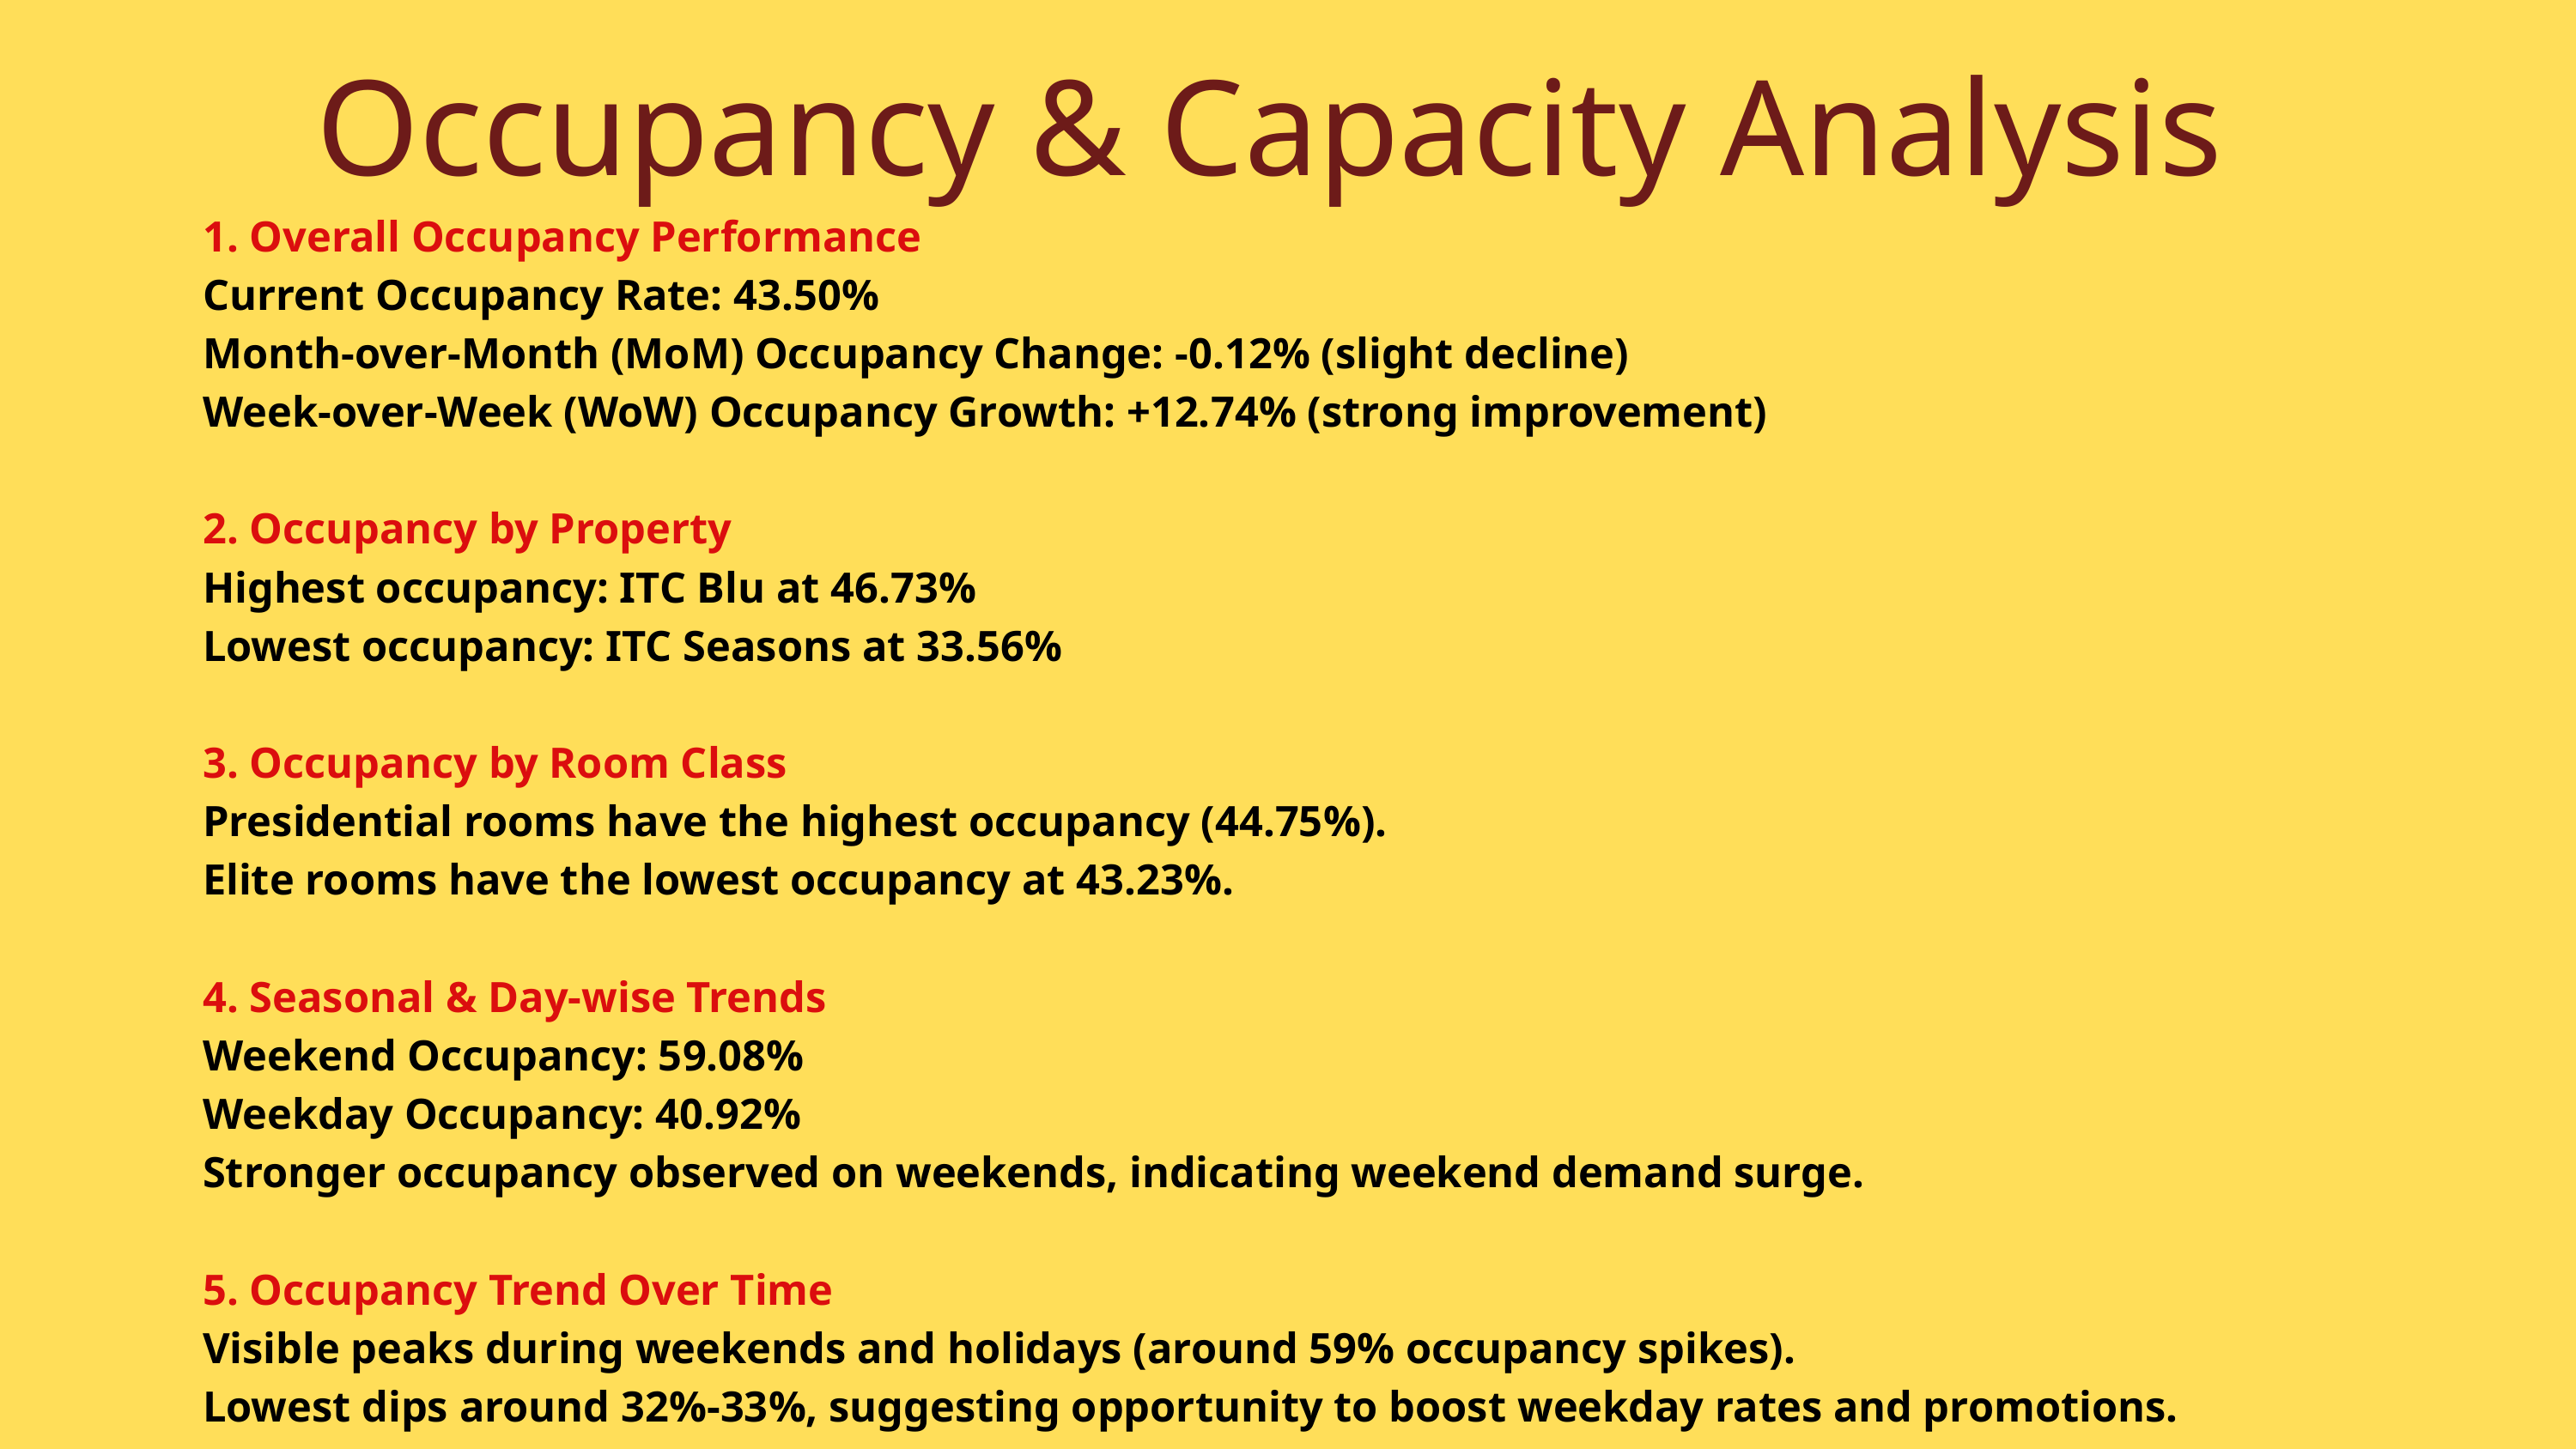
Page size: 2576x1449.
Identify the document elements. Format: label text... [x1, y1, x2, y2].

text_box Occupancy & Capacity Analysis [0, 17, 2548, 386]
text_box 1. Overall Occupancy Performance Current Occupancy Rate: 43.50% Month-over-Month (MoM) Occupancy Change: -0.12% (slight decline) Week-over-Week (WoW) Occupancy Growth: +12.74% (strong improvement) 2. Occupancy by Property Highest occupancy: ITC Blu at 46.73% Lowest occupancy: ITC Seasons at 33.56% 3. Occupancy by Room Class Presidential rooms have the highest occupancy (44.75%). Elite rooms have the lowest occupancy at 43.23%. 4. Seasonal & Day-wise Trends Weekend Occupancy: 59.08% Weekday Occupancy: 40.92% Stronger occupancy observed on weekends, indicating weekend demand surge. 5. Occupancy Trend Over Time Visible peaks during weekends and holidays (around 59% occupancy spikes). Lowest dips around 32%-33%, suggesting opportunity to boost weekday rates and promotions. [203, 201, 2373, 1449]
